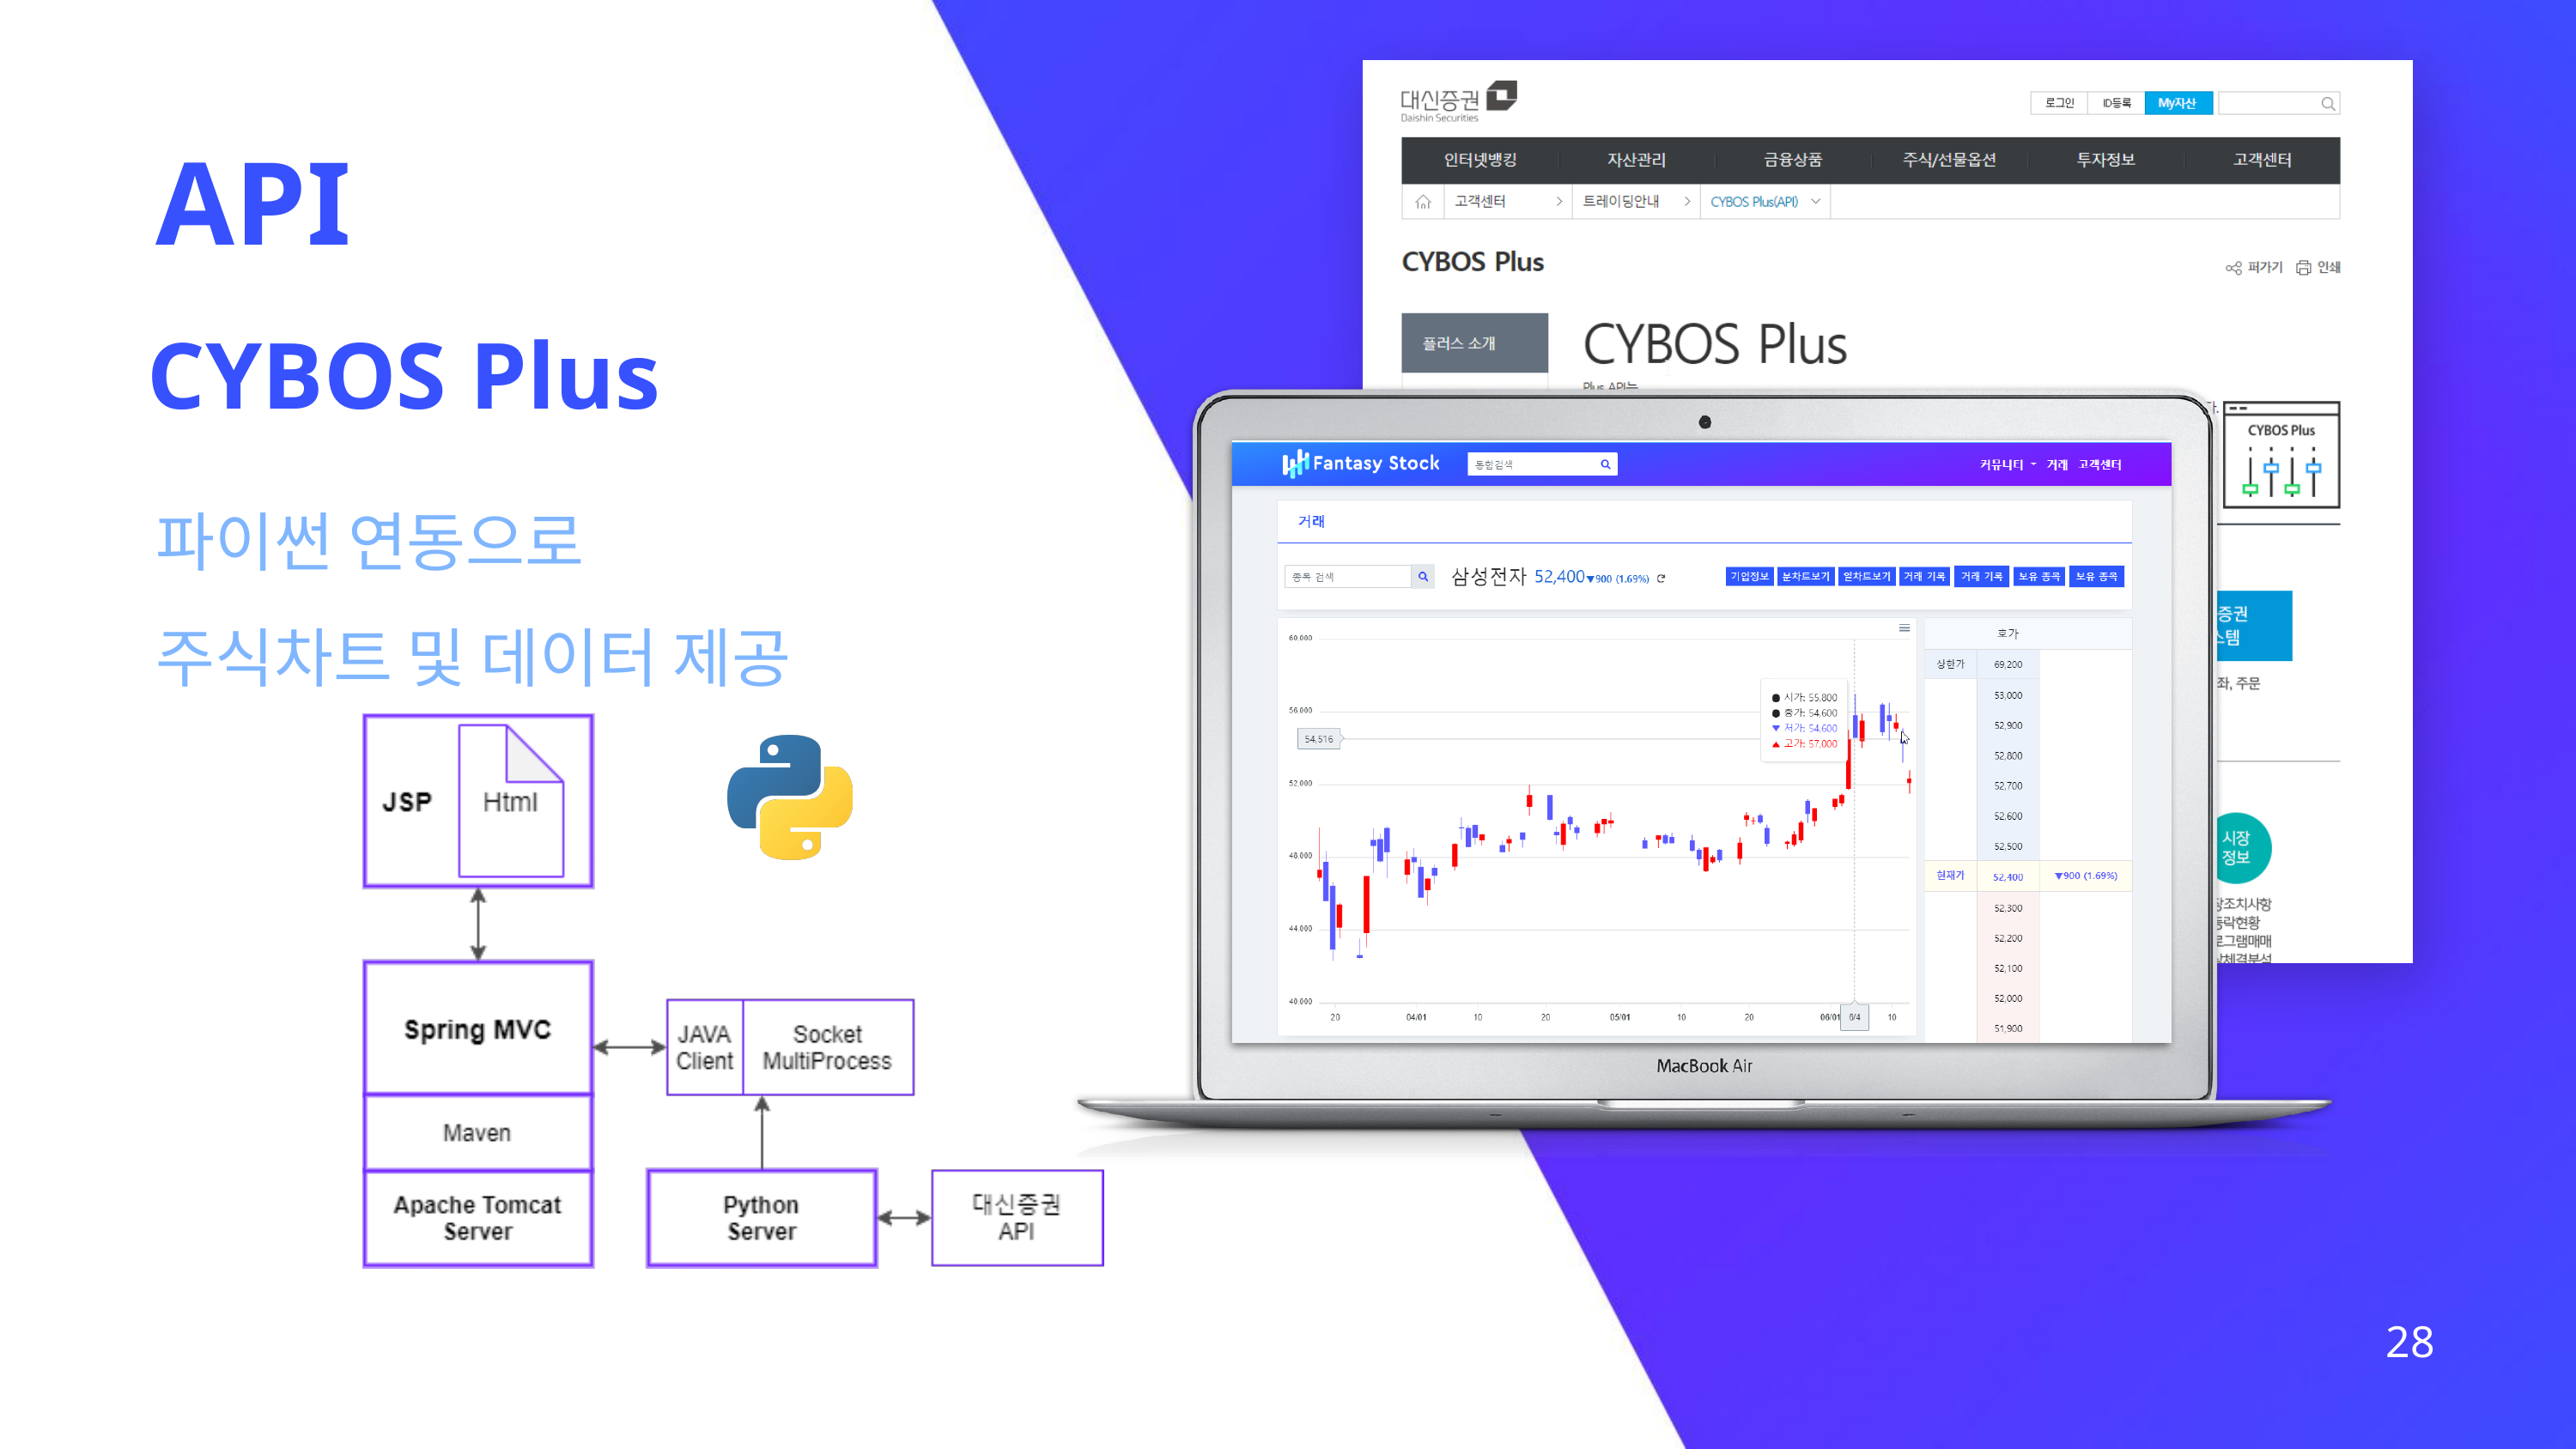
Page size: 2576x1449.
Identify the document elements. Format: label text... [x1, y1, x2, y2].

title API [130, 132, 939, 294]
slide_number ‹#› [2304, 1290, 2459, 1381]
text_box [991, 389, 2413, 1265]
subtitle 파이썬 연동으로 주식차트 및 데이터 제공 [130, 437, 984, 570]
title CYBOS Plus [121, 282, 1056, 453]
picture [0, 0, 2576, 1449]
